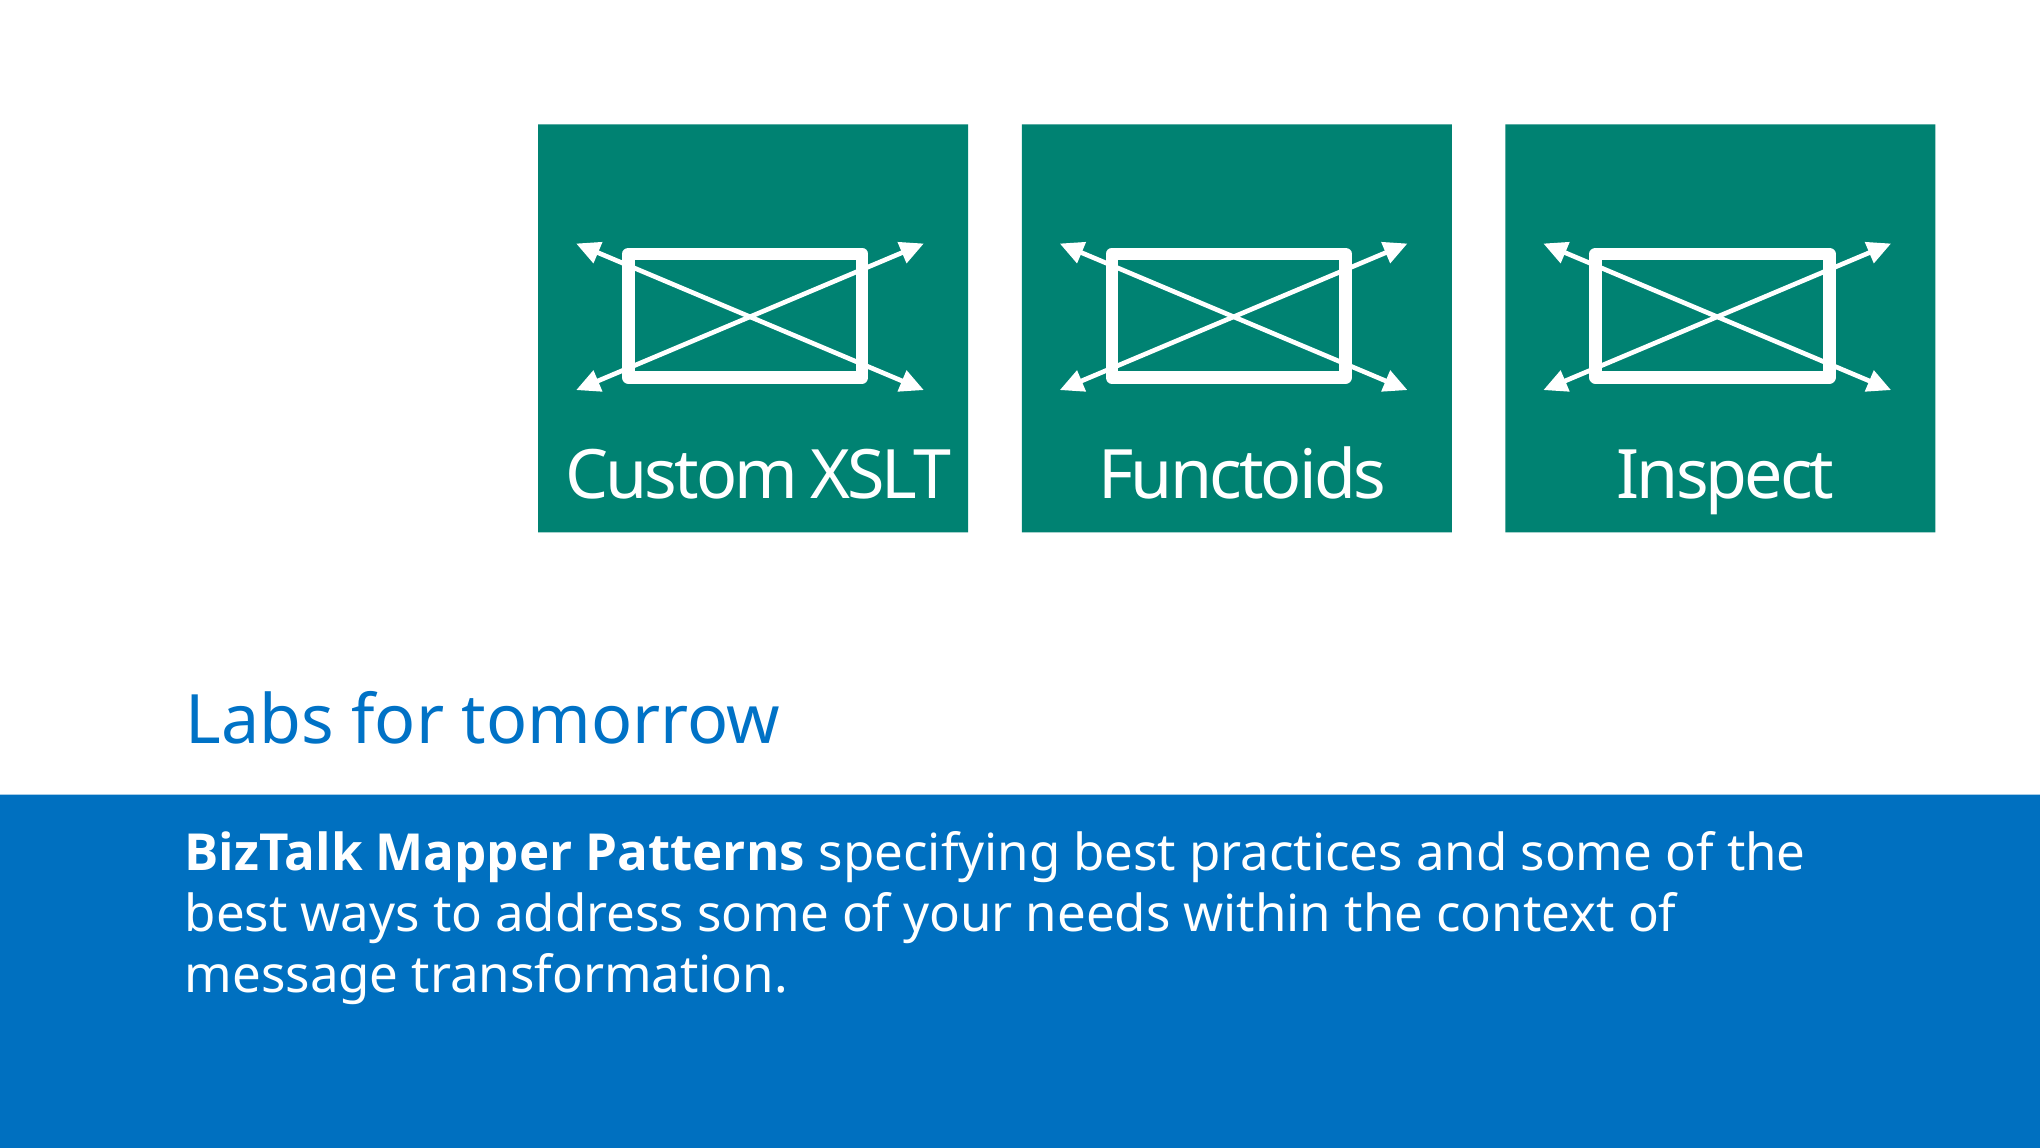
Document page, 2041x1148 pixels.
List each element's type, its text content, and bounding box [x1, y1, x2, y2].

text_box BizTalk Mapper Patterns specifying best practices and some of the best ways to address some of your needs within the context of message transformation. [170, 811, 1887, 1084]
text_box [0, 794, 2041, 1148]
text_box Inspect [1505, 124, 1936, 533]
text_box Labs for tomorrow [170, 655, 1887, 778]
text_box Custom XSLT [537, 124, 969, 533]
text_box Functoids [1021, 124, 1453, 533]
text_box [1059, 243, 1408, 391]
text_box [576, 243, 924, 391]
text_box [1543, 243, 1892, 391]
